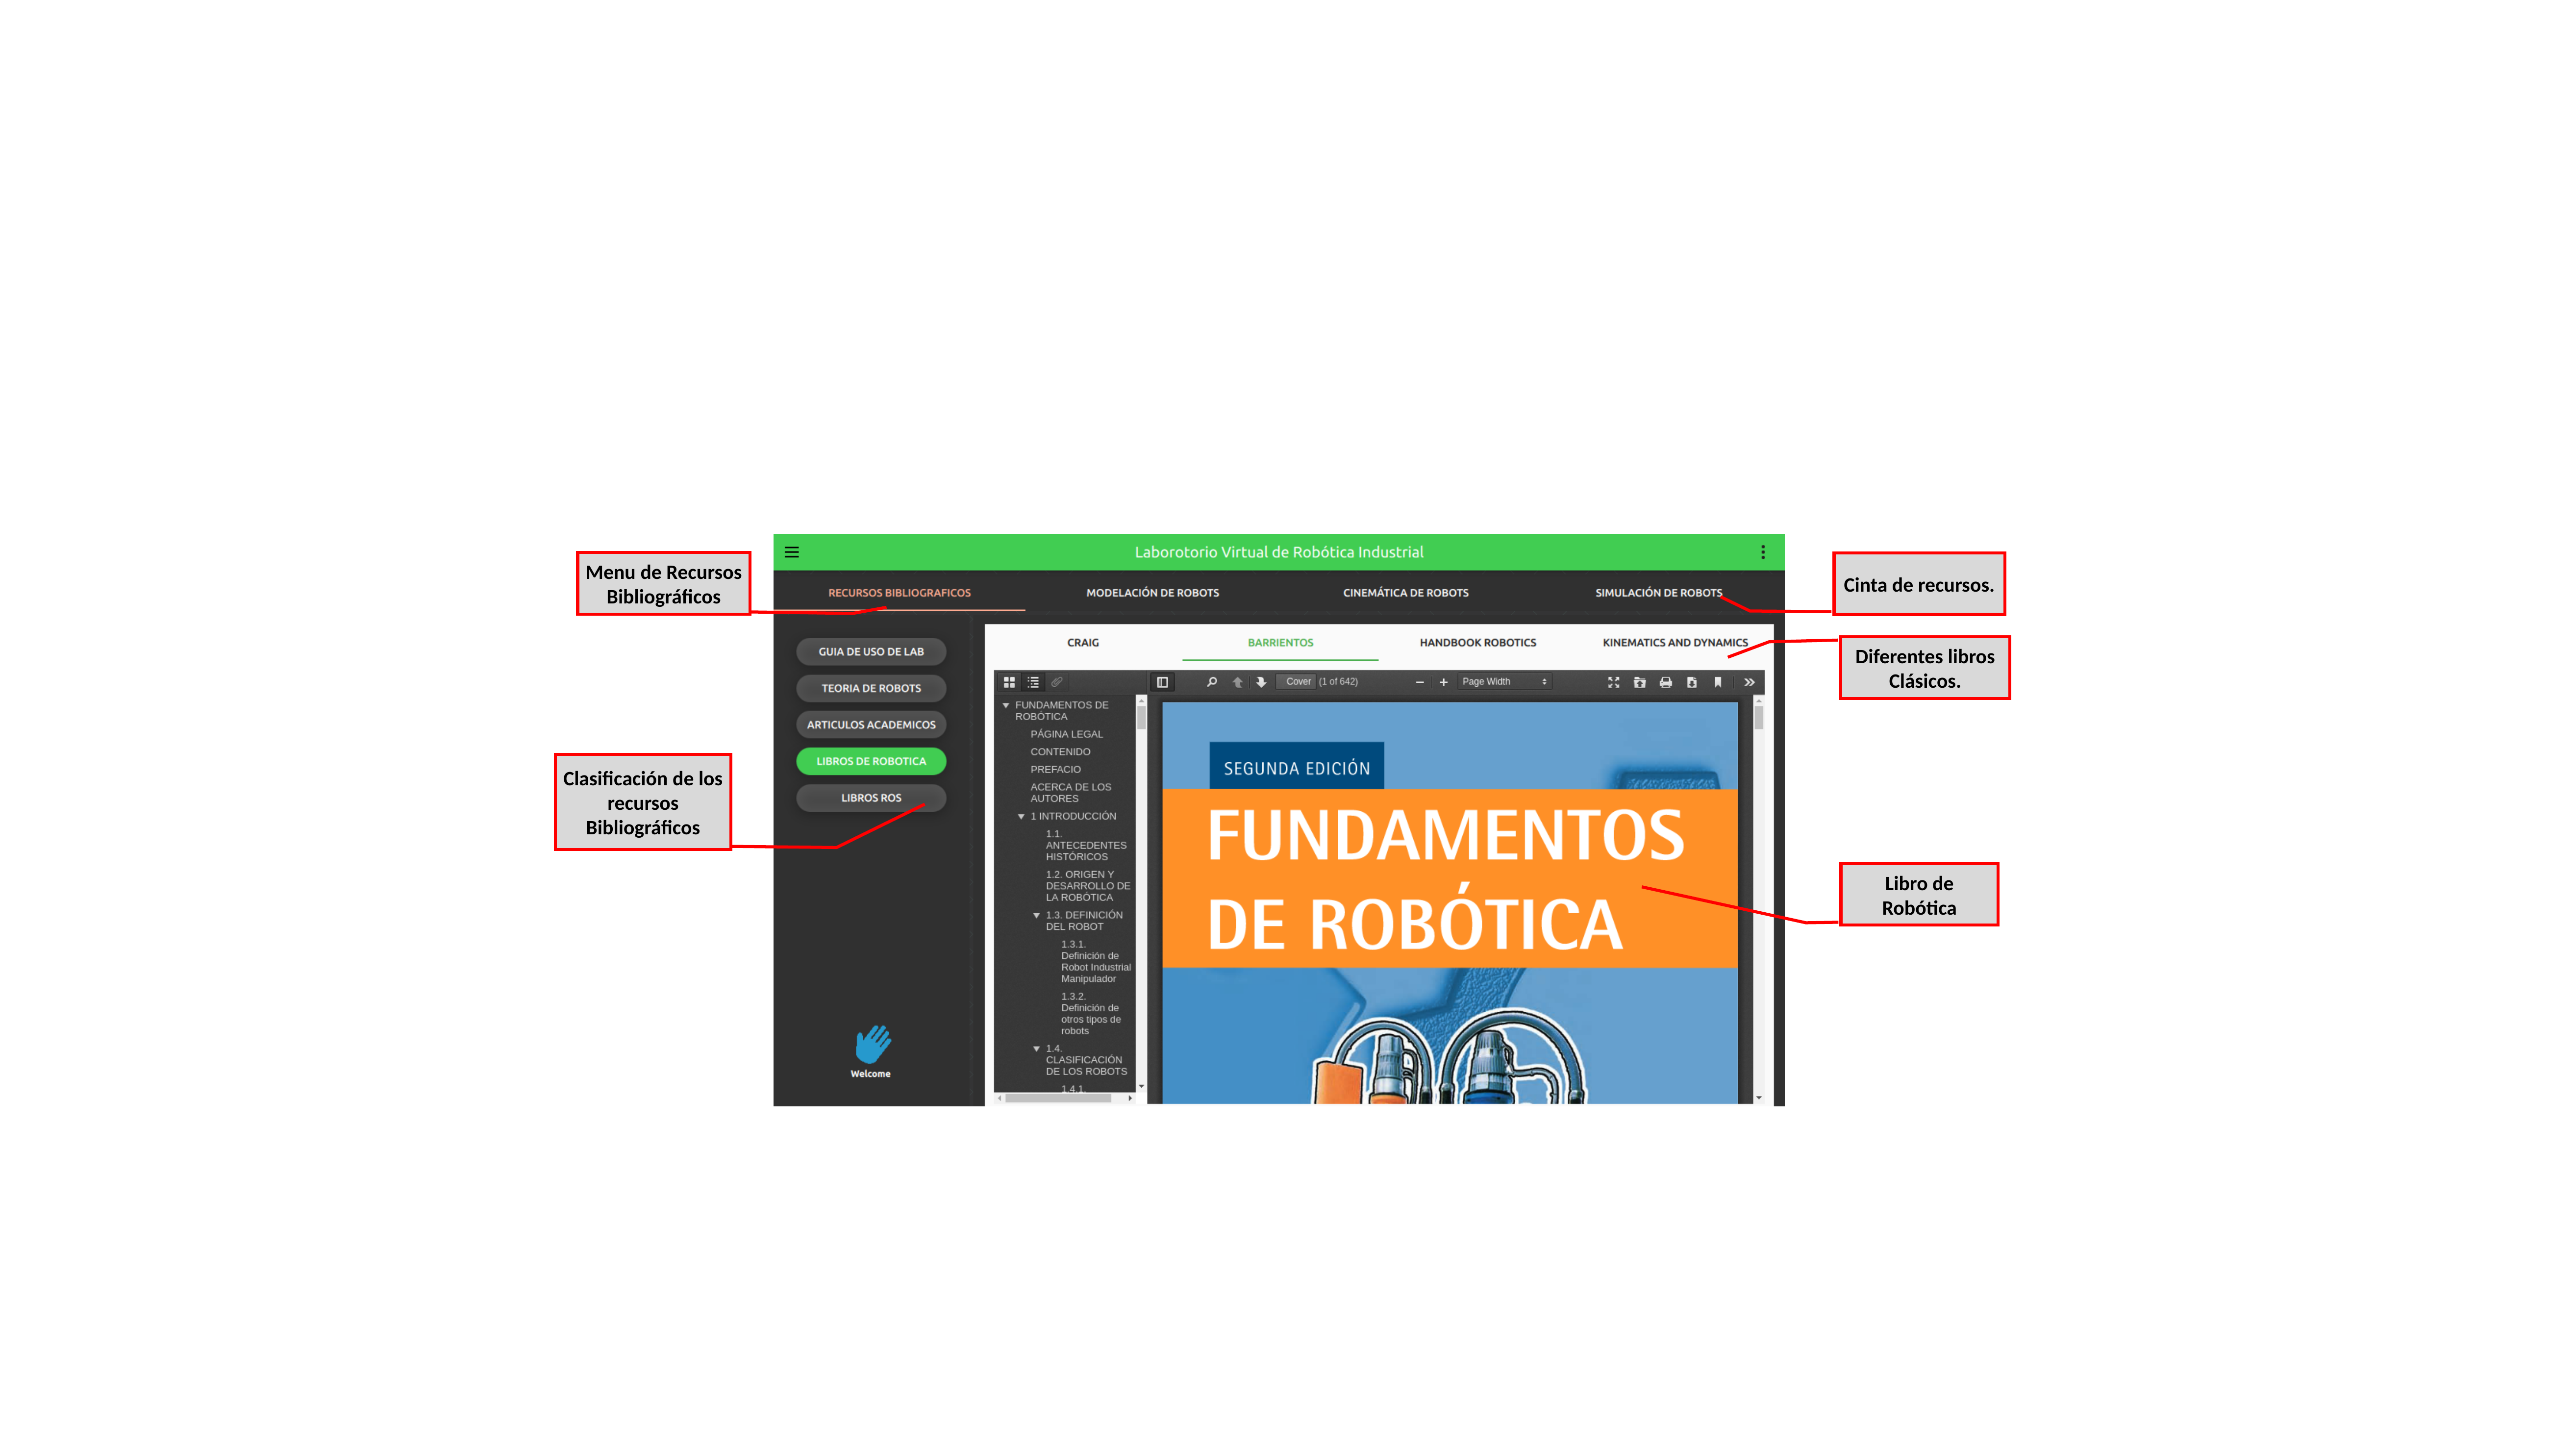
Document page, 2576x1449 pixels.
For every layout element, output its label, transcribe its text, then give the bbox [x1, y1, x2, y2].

text_box Libro de Robótica [1785, 917, 1839, 924]
text_box Libro de Robótica [1840, 863, 1999, 925]
text_box Diferentes libros Clásicos. [1785, 639, 1838, 642]
text_box Diferentes libros Clásicos. [1840, 636, 2010, 699]
picture [774, 534, 1785, 1106]
text_box Cinta de recursos. [1785, 610, 1832, 612]
text_box Clasificación de los recursos Bibliográficos [555, 754, 774, 850]
text_box Cinta de recursos. [1834, 552, 2005, 615]
text_box Menu de Recursos Bibliográficos [577, 552, 774, 615]
